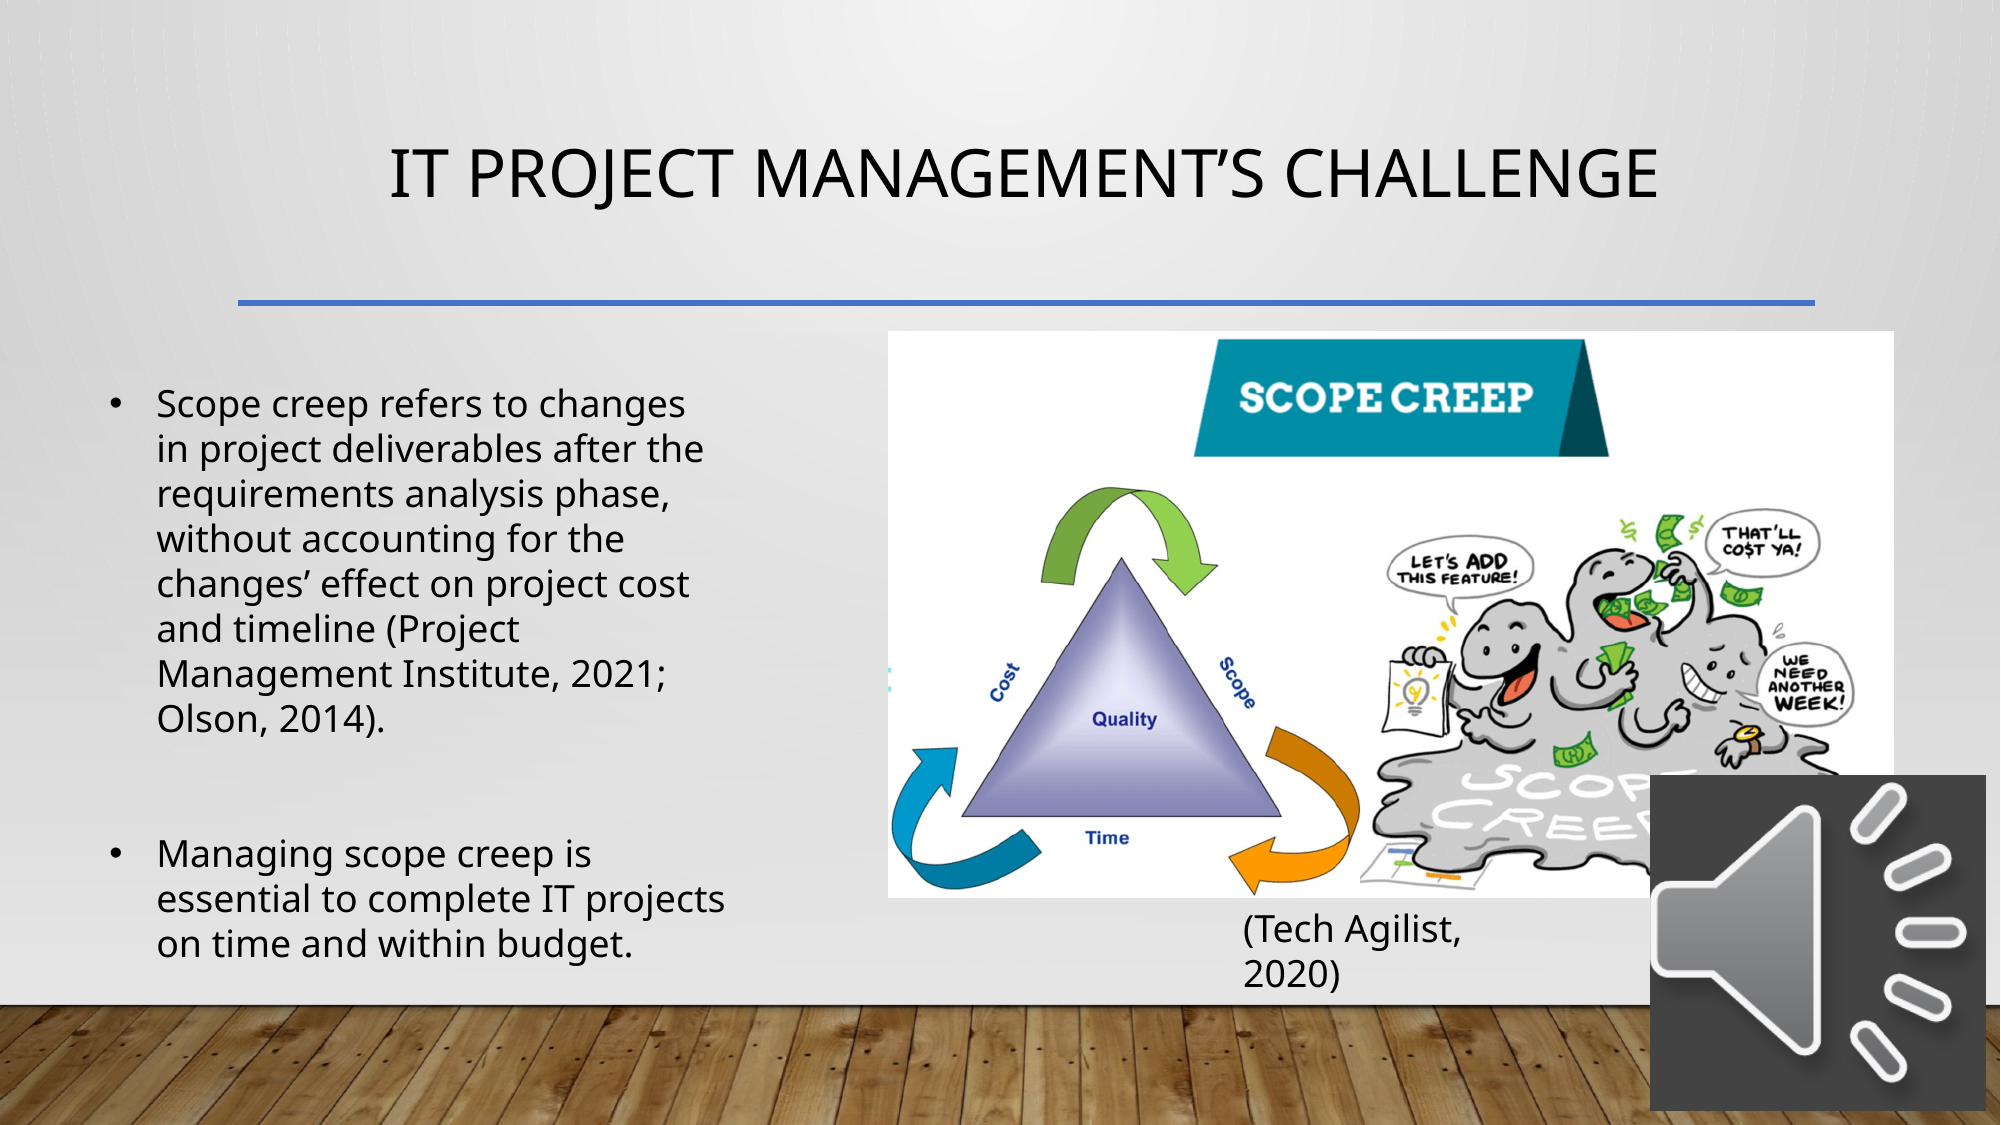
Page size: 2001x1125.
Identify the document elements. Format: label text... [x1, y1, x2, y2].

picture [0, 773, 2000, 1125]
text_box (Tech Agilist, 2020) [1228, 898, 1554, 1003]
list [887, 331, 1895, 898]
text_box Scope creep refers to changes in project deliverables after the requirements analysis phase, without accounting for the changes’ effect on project cost and timeline (Project Management Institute, 2021; Olson, 2014). Managing scope creep is essential to complete IT projects on time and within budget. [94, 372, 743, 973]
title IT Project Management’s Challenge [238, 131, 1814, 305]
